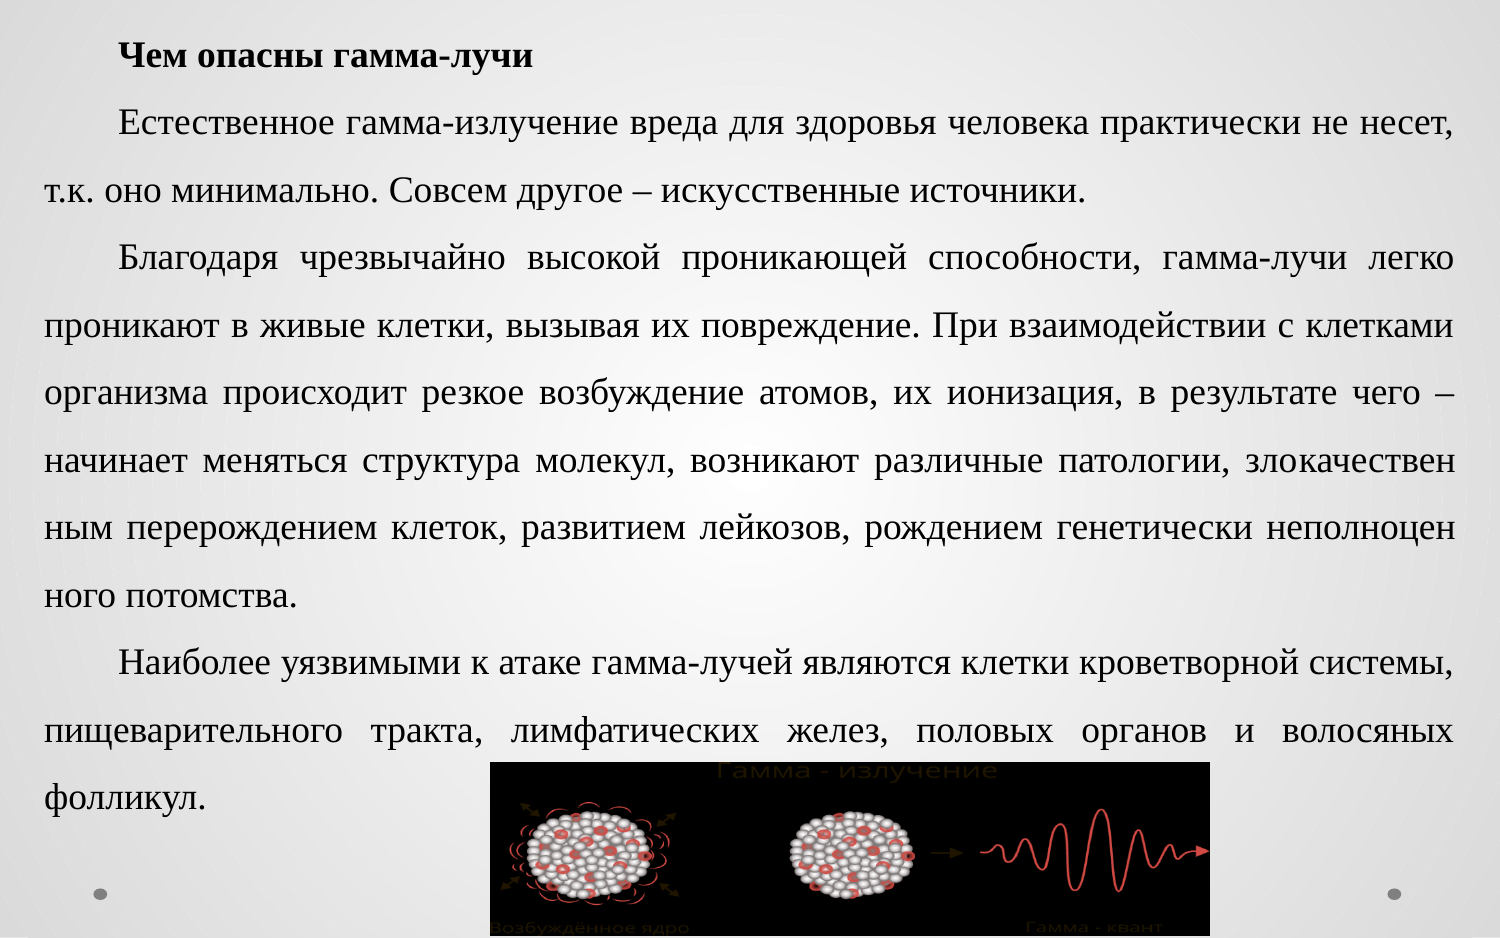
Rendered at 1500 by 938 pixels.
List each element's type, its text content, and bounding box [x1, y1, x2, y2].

text_box Чем опасны гамма-лучи Естественное гамма-излучение вреда для здоровья человека практически не несет, т.к. оно минимально. Совсем другое – искусственные источники. Благодаря чрезвычайно высокой проникающей способности, гамма-лучи легко проникают в живые клетки, вызывая их повреждение. При взаимодействии с клетками организма происходит резкое возбуждение атомов, их ионизация, в результате чего – начинает меняться структура молекул, возникают различные патологии, зло­ка­че­ст­вен­ным пе­ре­ро­ж­де­ни­ем кле­ток, раз­ви­ти­ем лей­ко­зов, ро­ж­де­ни­ем ге­не­ти­че­ски не­пол­но­цен­но­го по­том­ст­ва. Наиболее уязвимыми к атаке гамма-лучей являются клетки кроветворной системы, пищеварительного тракта, лимфатических желез, половых органов и волосяных фолликул. [29, 0, 1471, 825]
picture [489, 761, 1210, 936]
